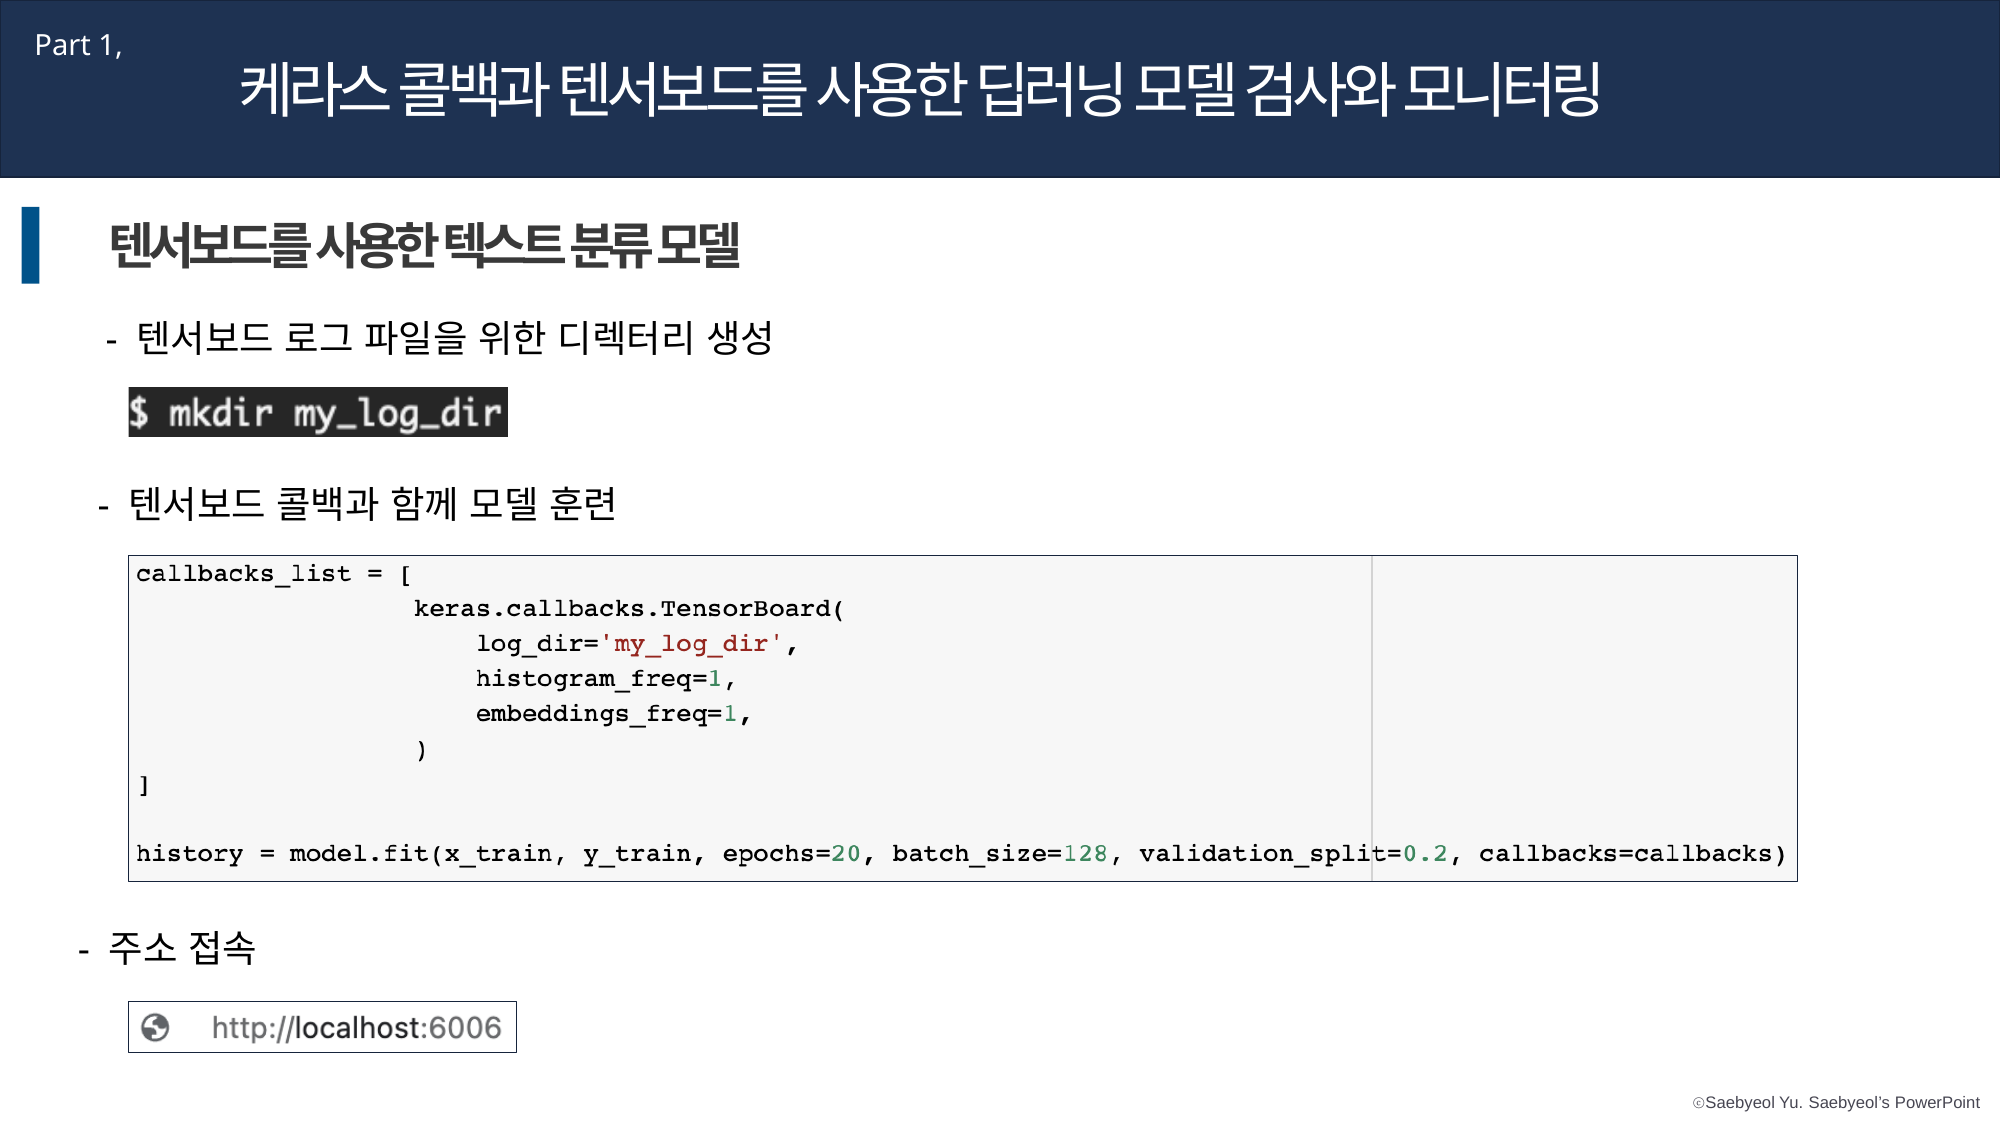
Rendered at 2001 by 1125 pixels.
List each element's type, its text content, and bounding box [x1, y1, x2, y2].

text_box [0, 0, 2000, 178]
text_box - 텐서보드 콜백과 함께 모델 훈련 [82, 473, 634, 533]
text_box 케라스 콜백과 텐서보드를 사용한 딥러닝 모델 검사와 모니터링 [224, 44, 1622, 132]
text_box Part 1, [19, 19, 146, 69]
picture [128, 387, 508, 437]
picture [128, 555, 1797, 881]
text_box - 주소 접속 [63, 917, 273, 978]
text_box 텐서보드를 사용한 텍스트 분류 모델 [93, 207, 757, 283]
text_box - 텐서보드 로그 파일을 위한 디렉터리 생성 [90, 307, 791, 368]
text_box [21, 206, 40, 285]
picture [128, 1002, 517, 1053]
